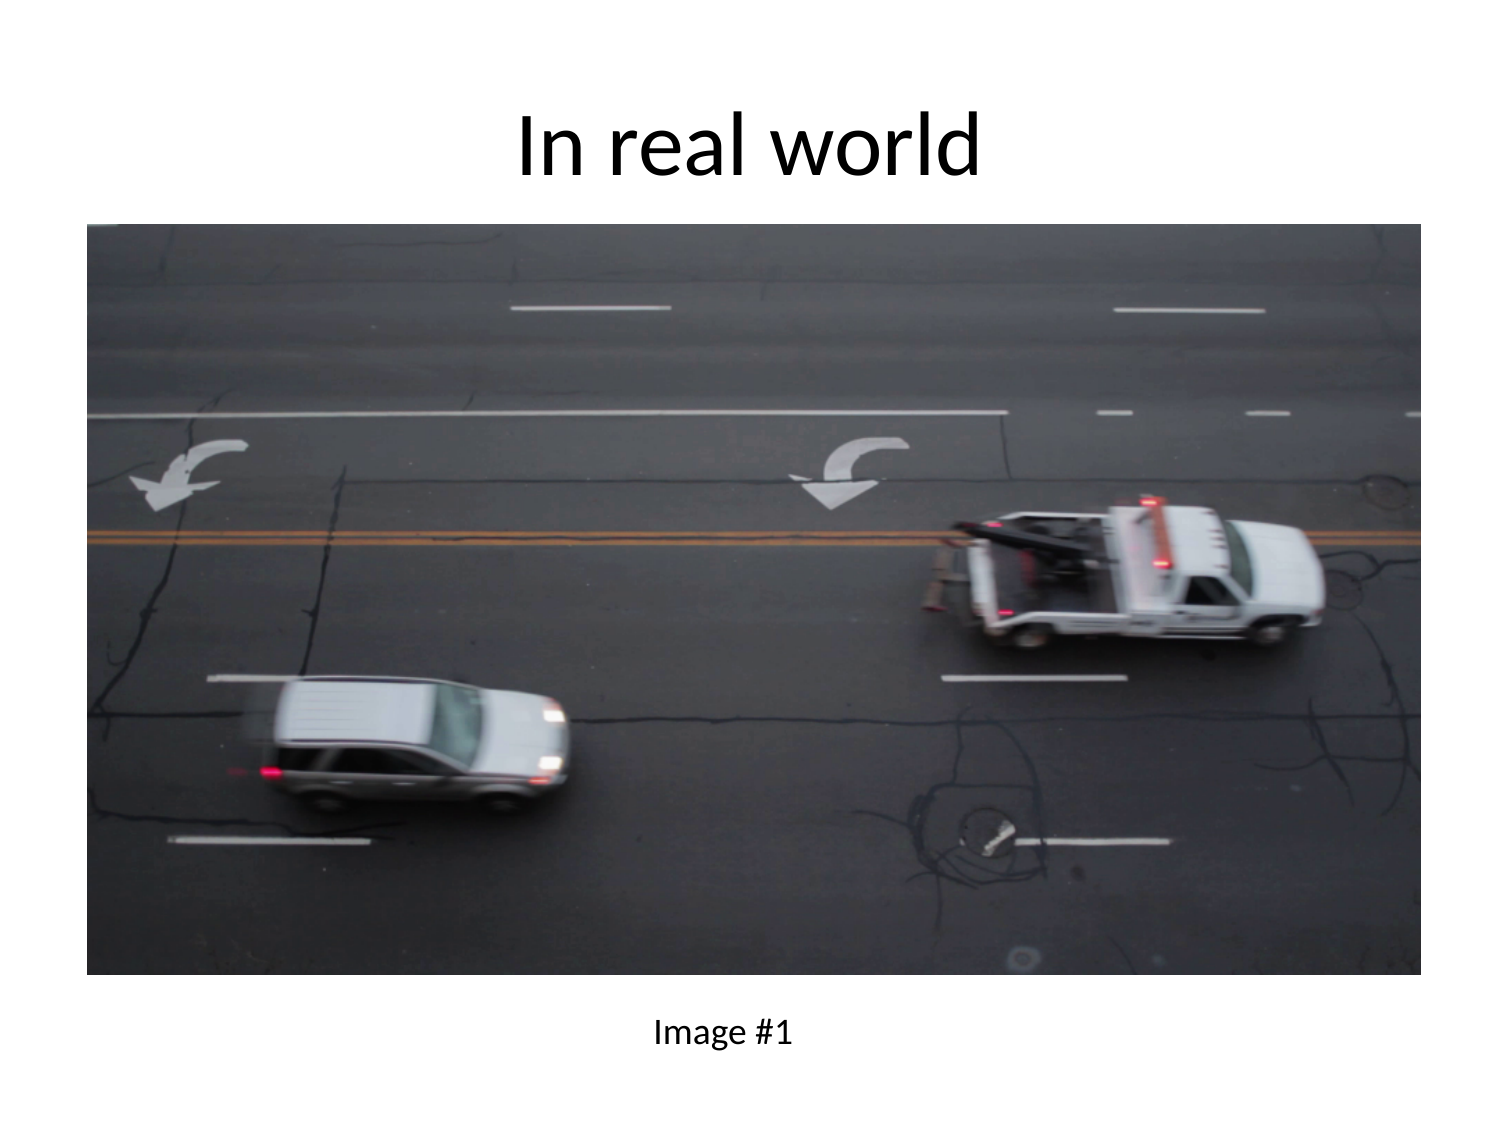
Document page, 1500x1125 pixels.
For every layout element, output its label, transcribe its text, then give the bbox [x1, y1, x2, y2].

text_box Image #1 [638, 999, 808, 1060]
title In real world [75, 45, 1425, 233]
picture [87, 224, 1422, 976]
